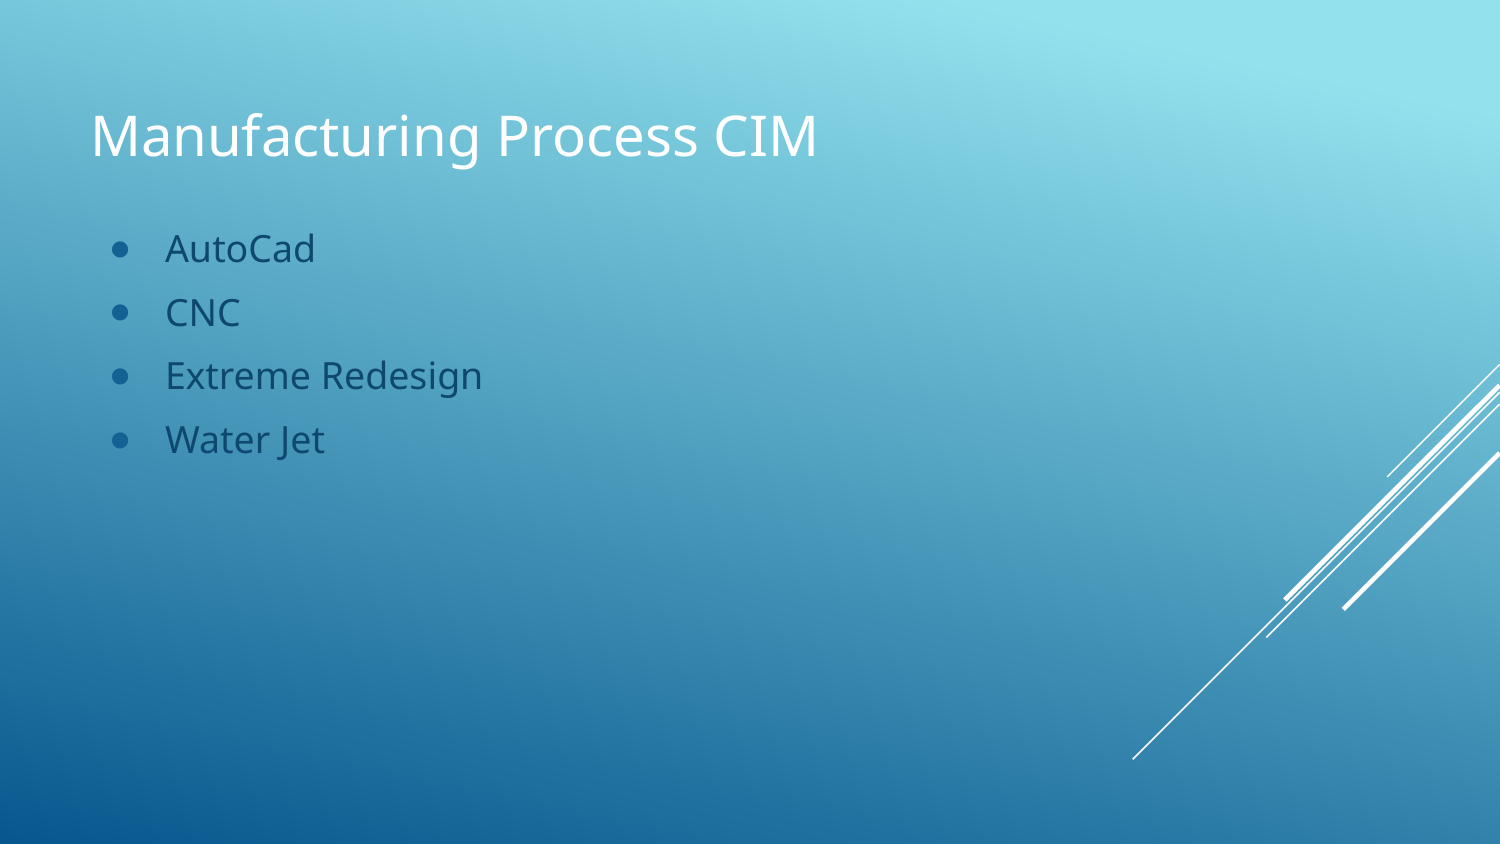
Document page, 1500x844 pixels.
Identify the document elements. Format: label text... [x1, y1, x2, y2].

list AutoCad CNC Extreme Redesign Water Jet [75, 209, 1425, 806]
title Manufacturing Process CIM [75, 16, 1276, 183]
